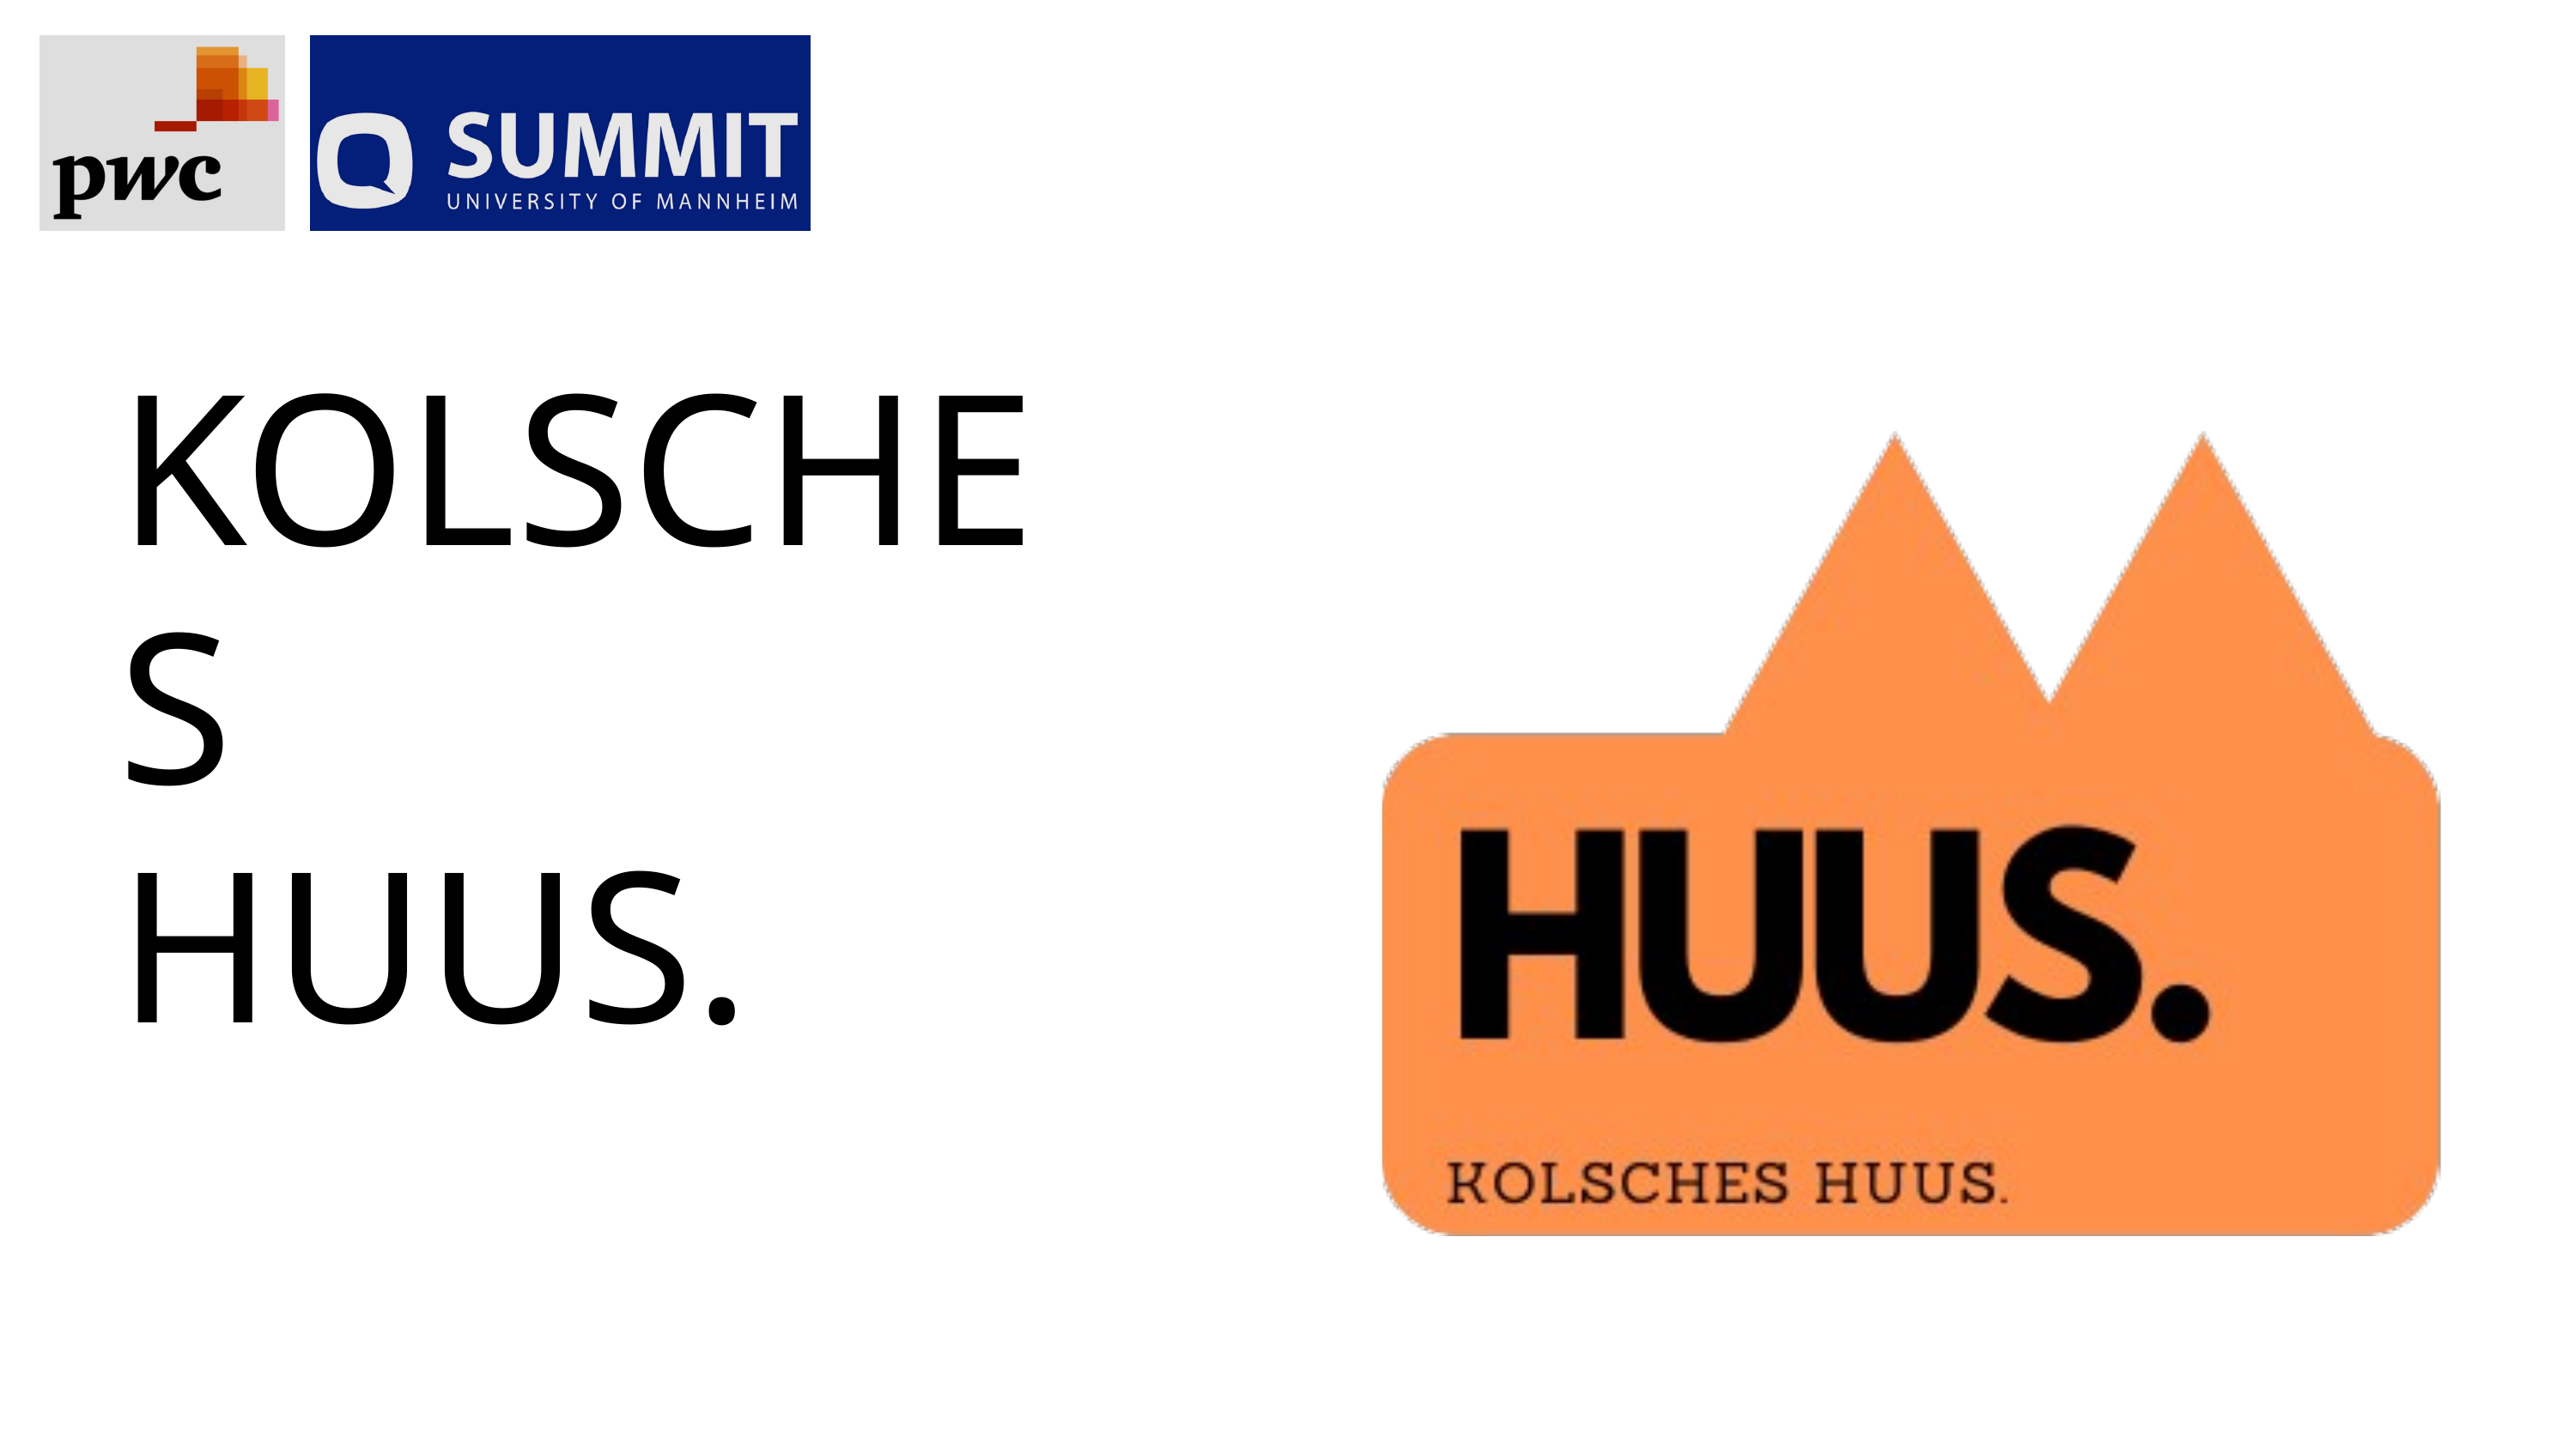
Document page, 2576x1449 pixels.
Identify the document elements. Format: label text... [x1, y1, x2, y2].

picture [310, 35, 811, 231]
text_box KOLSCHES HUUS. [118, 355, 1067, 1070]
picture [39, 35, 285, 231]
picture [1382, 423, 2443, 1236]
